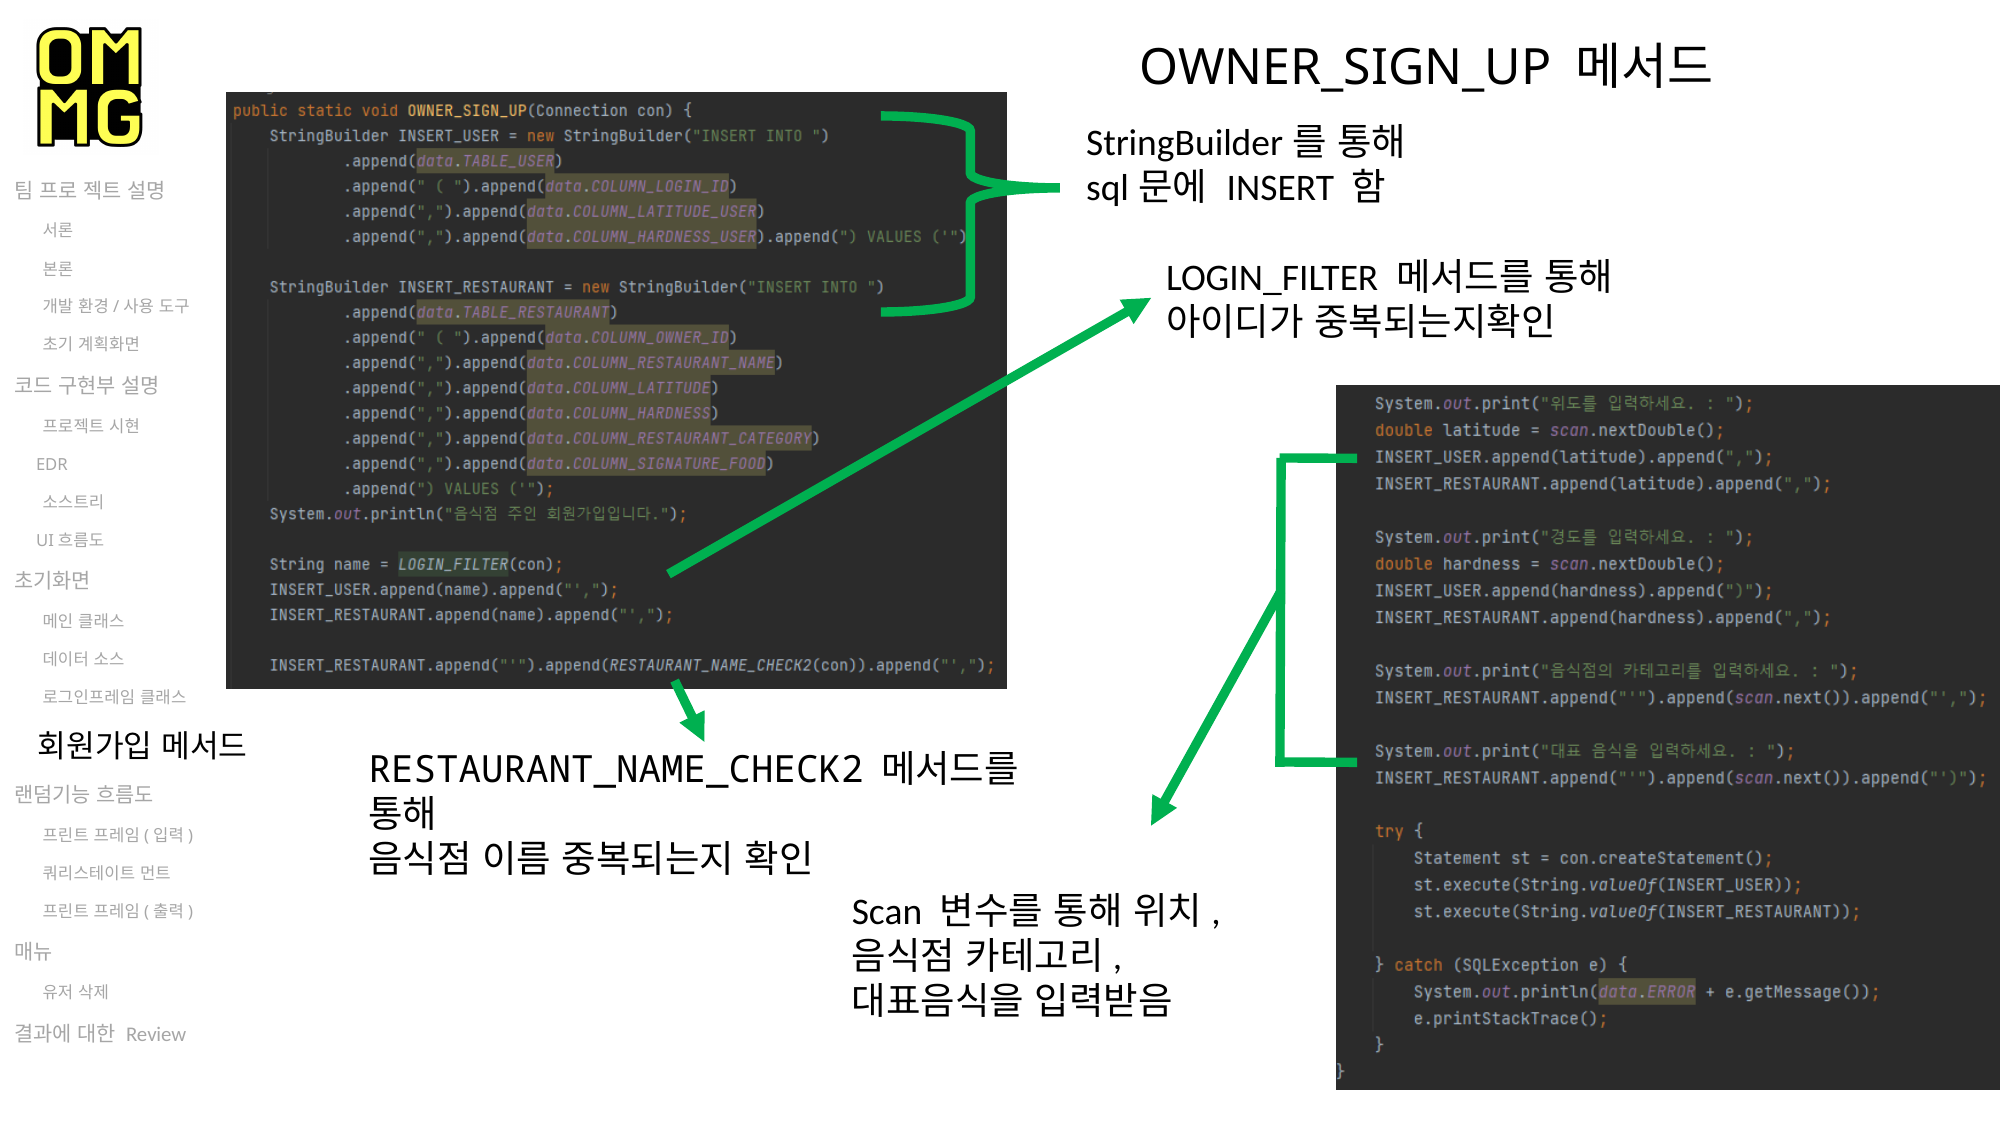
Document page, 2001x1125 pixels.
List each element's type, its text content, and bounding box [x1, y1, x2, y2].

text_box LOGIN_FILTER 메서드를 통해 아이디가 중복되는지확인 [1151, 245, 1850, 351]
picture [226, 92, 1007, 689]
text_box OWNER_SIGN_UP 메서드 [1124, 27, 1755, 103]
picture [1336, 385, 2000, 1090]
text_box 팀 프로 젝트 설명 서론 본론 개발 환경/사용 도구 초기 계획화면 코드 구현부 설명 프로젝트 시현 EDR 소스트리 UI흐름도 초기화면 메인 클래스 데이터 소스 로그인프레임 클래스 회원가입 메서드 랜덤기능 흐름도 프린트 프레임(입력) 쿼리스테이트 먼트 프린트 프레임(출력) 매뉴 유저 삭제 결과에 대한 Review [0, 168, 335, 1053]
picture [23, 19, 159, 155]
text_box [1007, 184, 1060, 192]
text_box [674, 680, 705, 742]
text_box RESTAURANT_NAME_CHECK2 메서드를 통해 음식점 이름 중복되는지 확인 [353, 737, 1109, 888]
text_box Scan 변수를 통해 위치, 음식점 카테고리, 대표음식을 입력받음 [836, 879, 1336, 1030]
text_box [1151, 590, 1282, 826]
text_box StringBuilder를 통해 sql문에 INSERT 함 [1071, 110, 1457, 216]
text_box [668, 298, 1152, 575]
